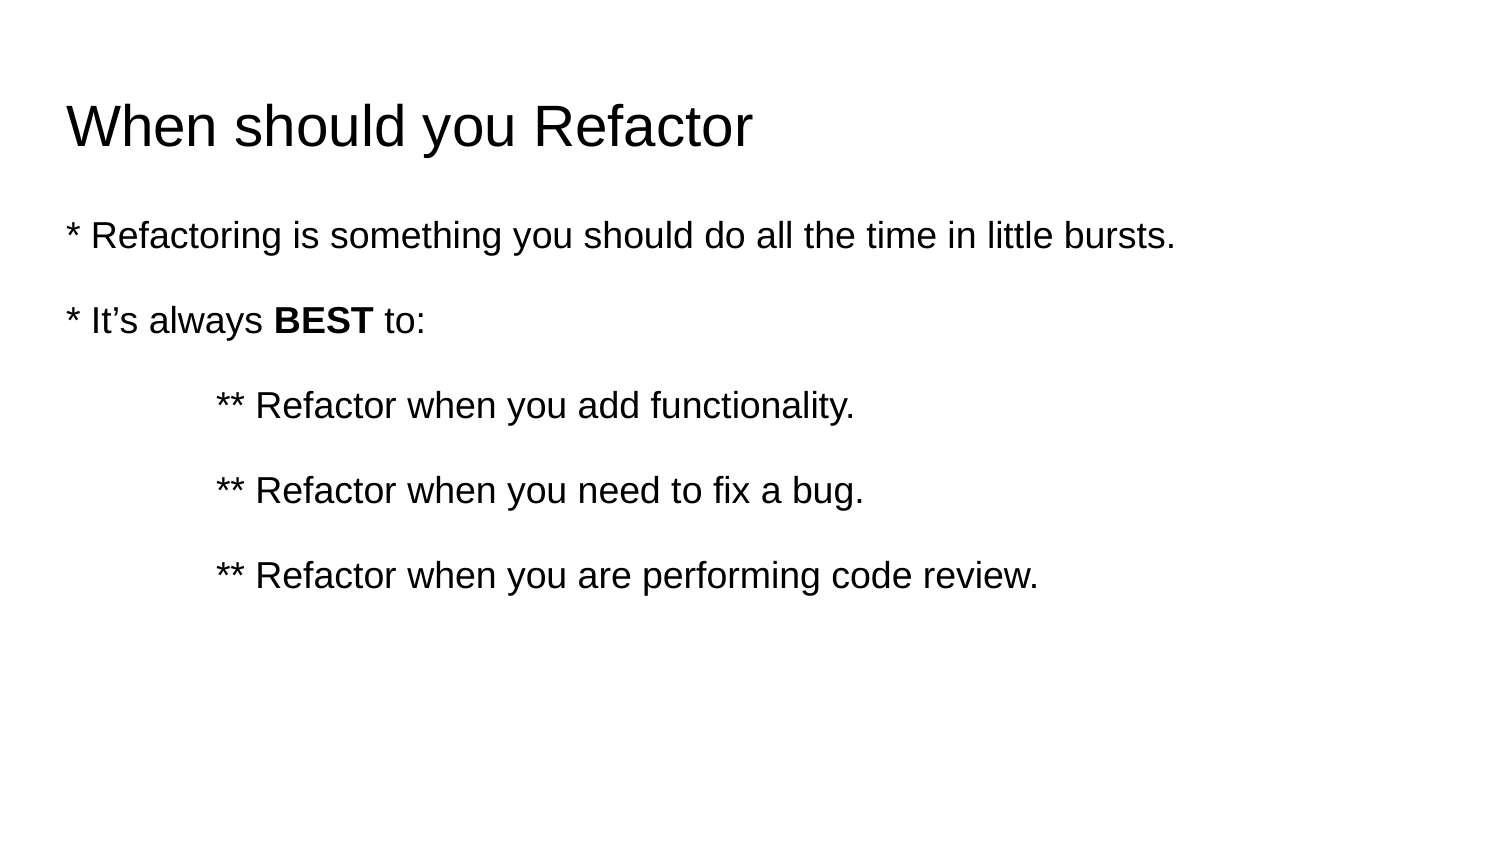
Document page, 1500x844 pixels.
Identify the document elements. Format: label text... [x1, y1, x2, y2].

title When should you Refactor [51, 72, 1449, 167]
list * Refactoring is something you should do all the time in little bursts. * It’s always BEST to: ** Refactor when you add functionality. ** Refactor when you need to fix a bug. ** Refactor when you are performing code review. [51, 189, 1449, 750]
